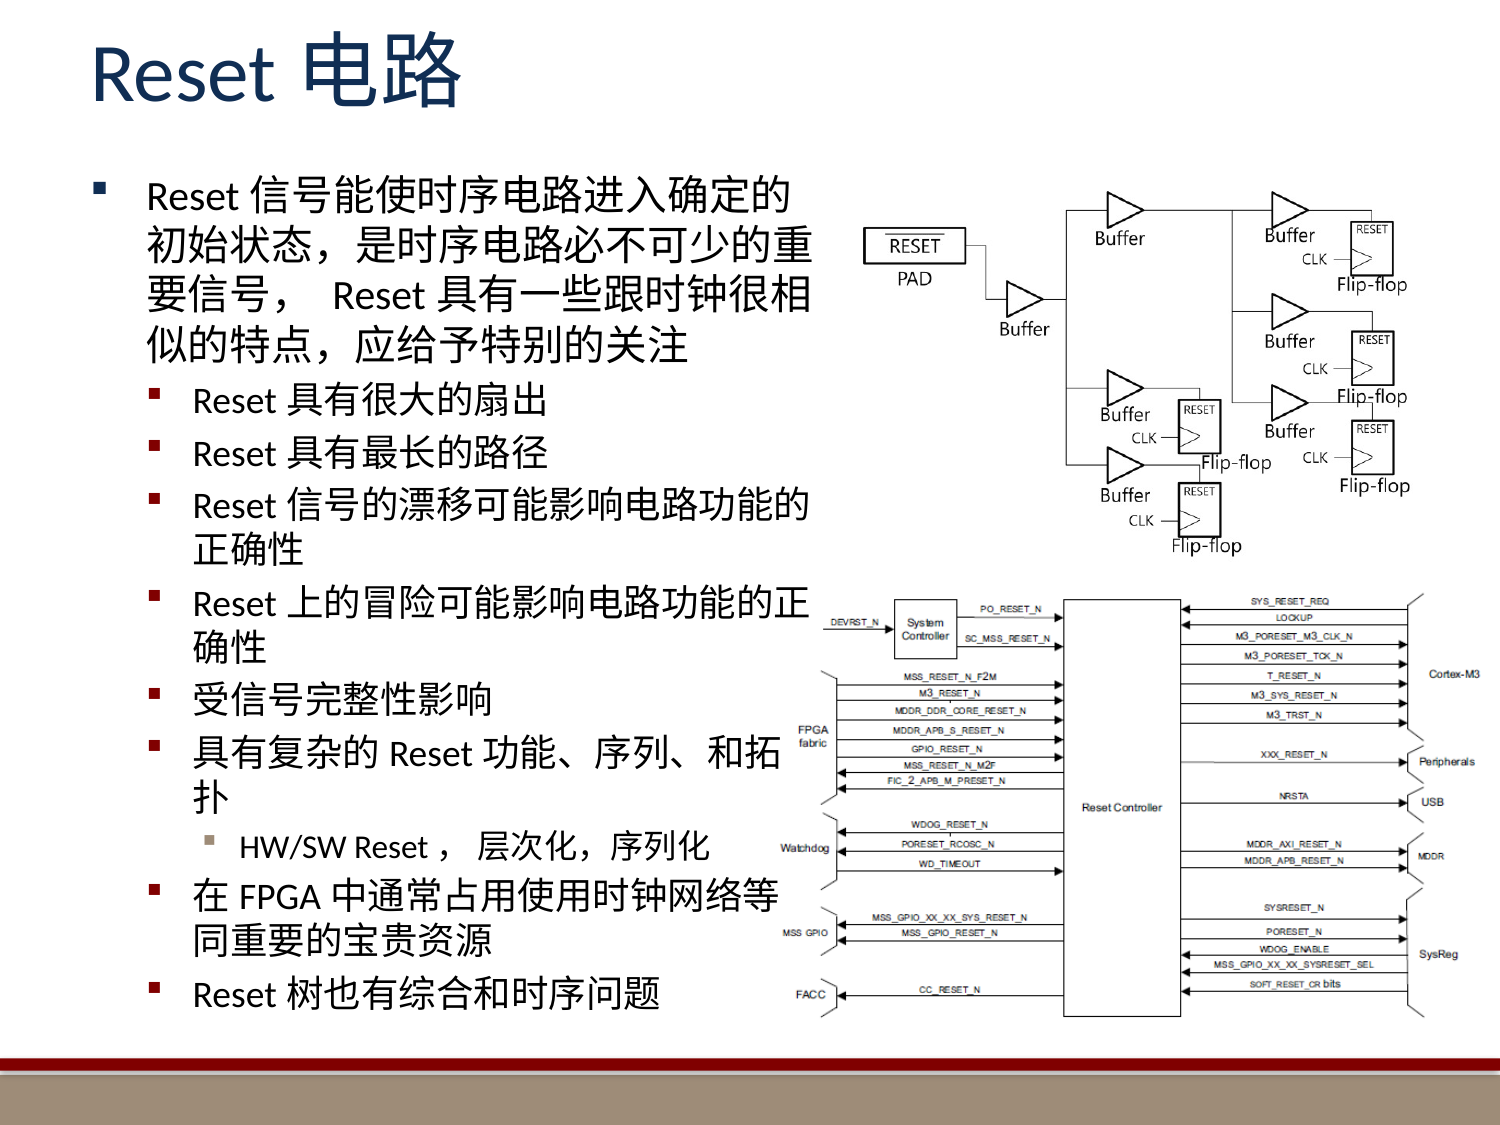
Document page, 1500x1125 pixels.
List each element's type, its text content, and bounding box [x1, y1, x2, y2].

picture [737, 573, 1500, 1028]
title Reset电路 [74, 0, 1426, 138]
picture [856, 184, 1416, 563]
list Reset信号能使时序电路进入确定的初始状态，是时序电路必不可少的重要信号， Reset具有一些跟时钟很相似的特点，应给予特别的关注 Reset具有很大的扇出 Reset具有最长的路径 Reset信号的漂移可能影响电路功能的正确性 Reset上的冒险可能影响电路功能的正确性 受信号完整性影响 具有复杂的Reset功能、序列、和拓扑 HW/SW Reset， 层次化，序列化 在FPGA中通常占用使用时钟网络等同重要的宝贵资源 Reset树也有综合和时序问题 [74, 160, 833, 1036]
